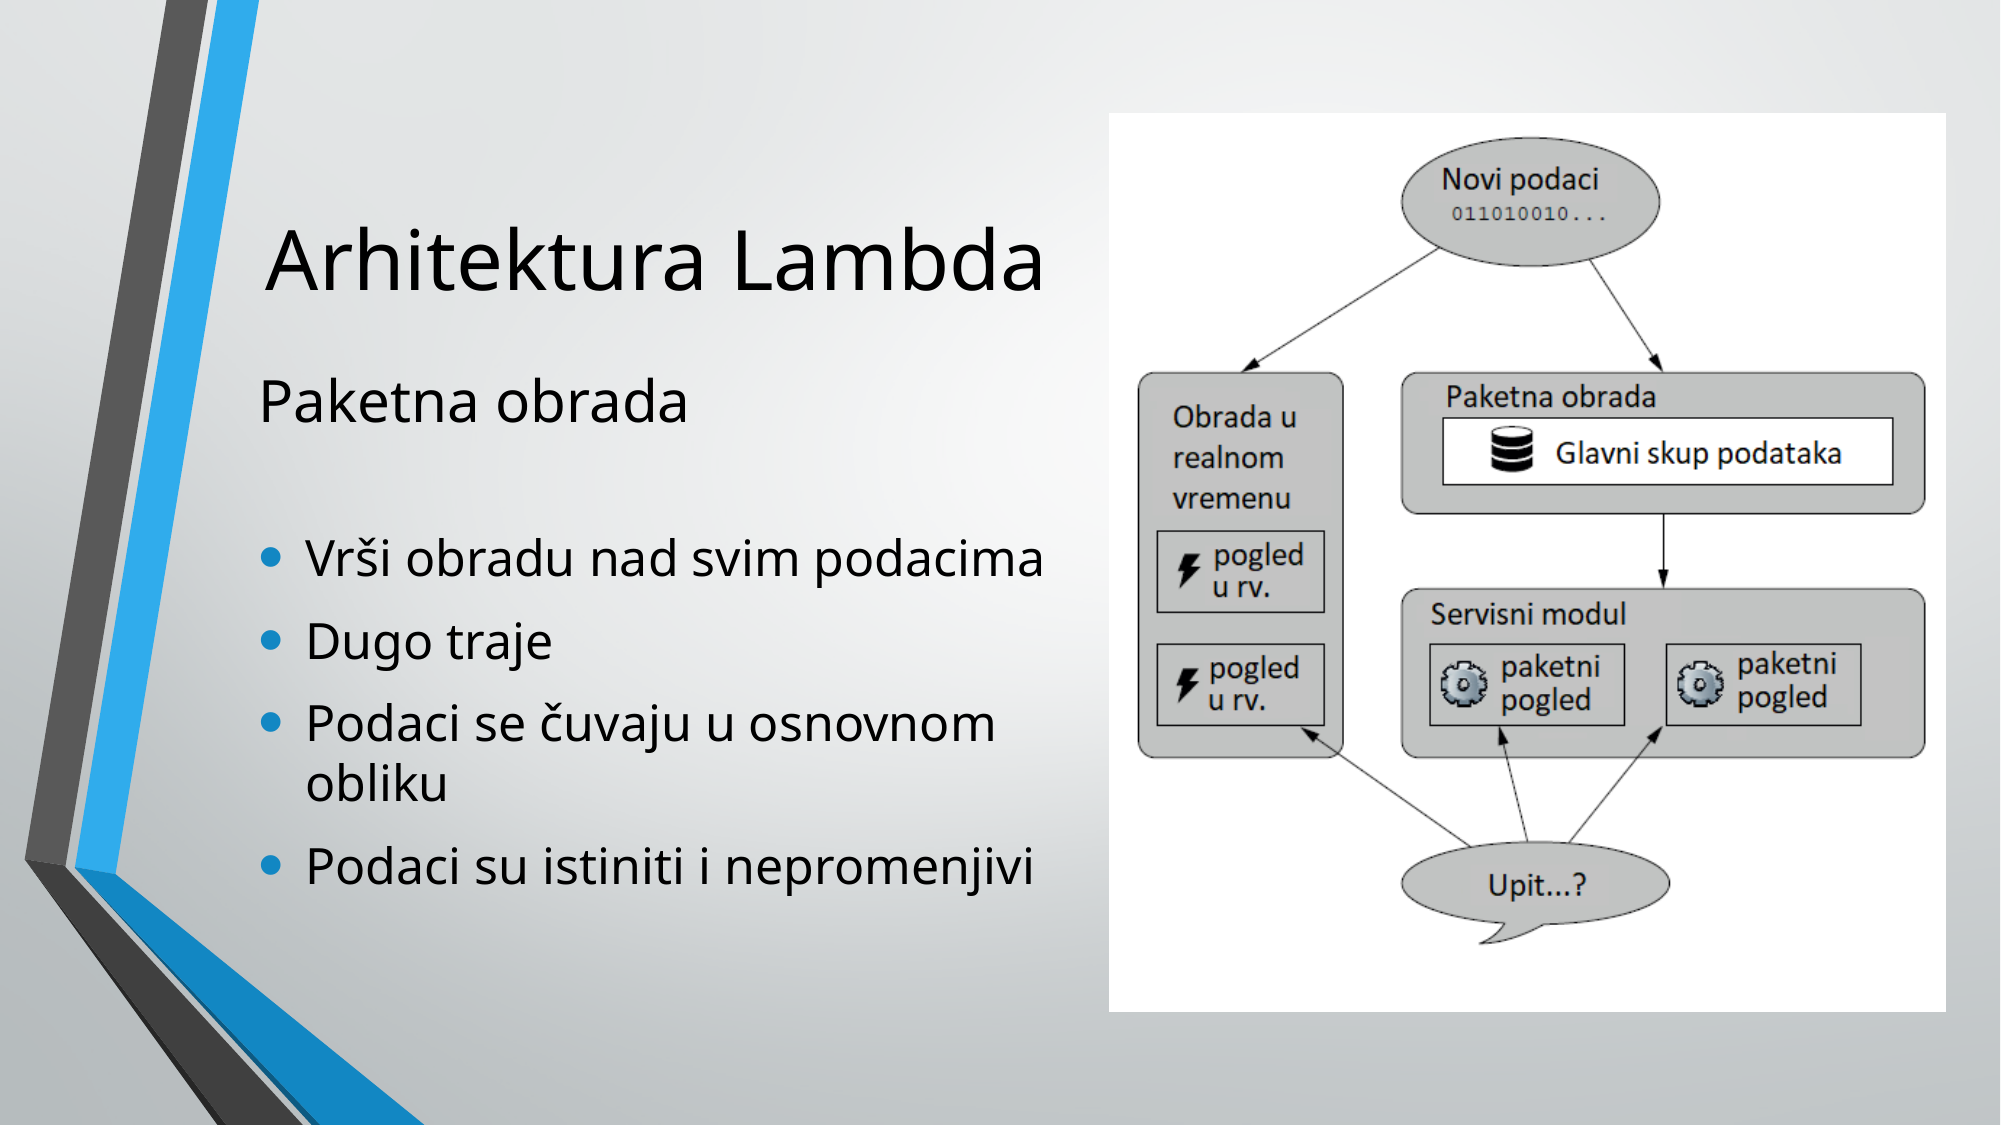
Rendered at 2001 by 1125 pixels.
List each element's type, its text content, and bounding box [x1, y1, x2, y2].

title Arhitektura Lambda [204, 113, 1109, 402]
picture [1109, 113, 1946, 1012]
list Paketna obrada Vrši obradu nad svim podacima Dugo traje Podaci se čuvaju u osnovnom obliku Podaci su istiniti i nepromenjivi [243, 308, 1109, 950]
